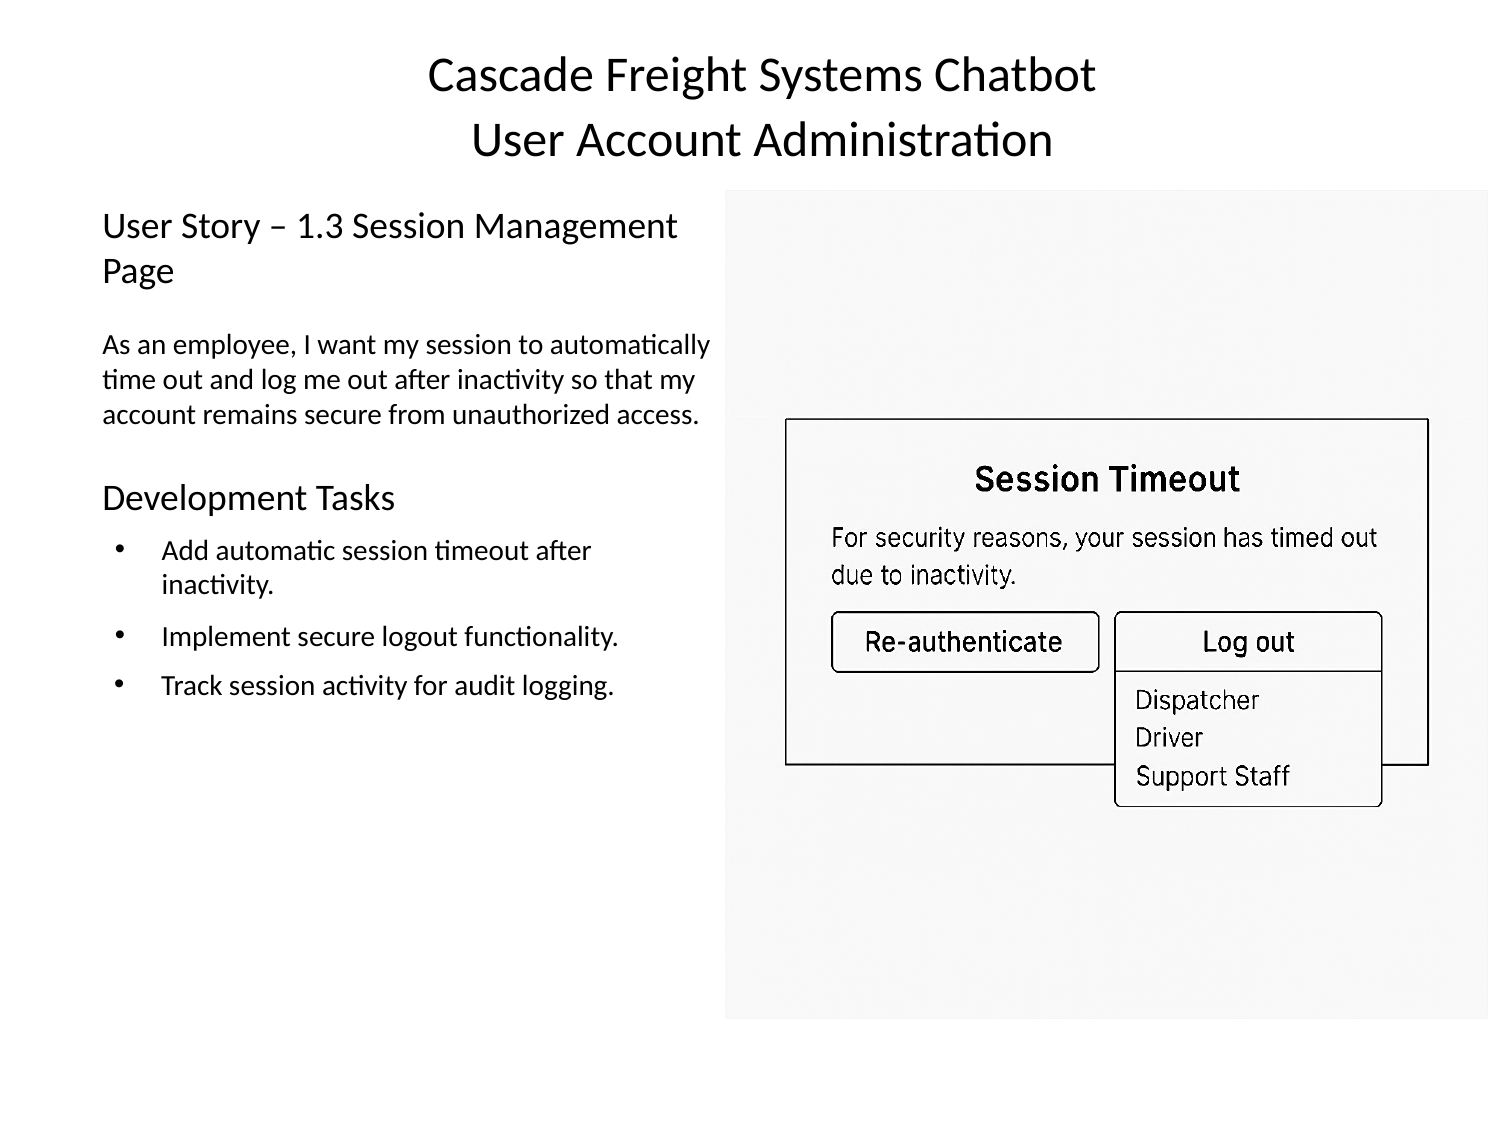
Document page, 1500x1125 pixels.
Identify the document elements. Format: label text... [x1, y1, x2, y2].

text_box Track session activity for audit logging. [99, 658, 650, 709]
text_box Cascade Freight Systems Chatbot [387, 34, 1138, 110]
text_box Development Tasks [87, 465, 625, 526]
text_box User Story – 1.3 Session Management Page As an employee, I want my session to automatically time out and log me out after inactivity so that my account remains secure from unauthorized access. [87, 193, 720, 438]
picture [724, 190, 1488, 1019]
text_box Implement secure logout functionality. [99, 609, 650, 658]
text_box Add automatic session timeout after inactivity. [99, 523, 650, 609]
text_box User Account Administration [437, 98, 1088, 174]
